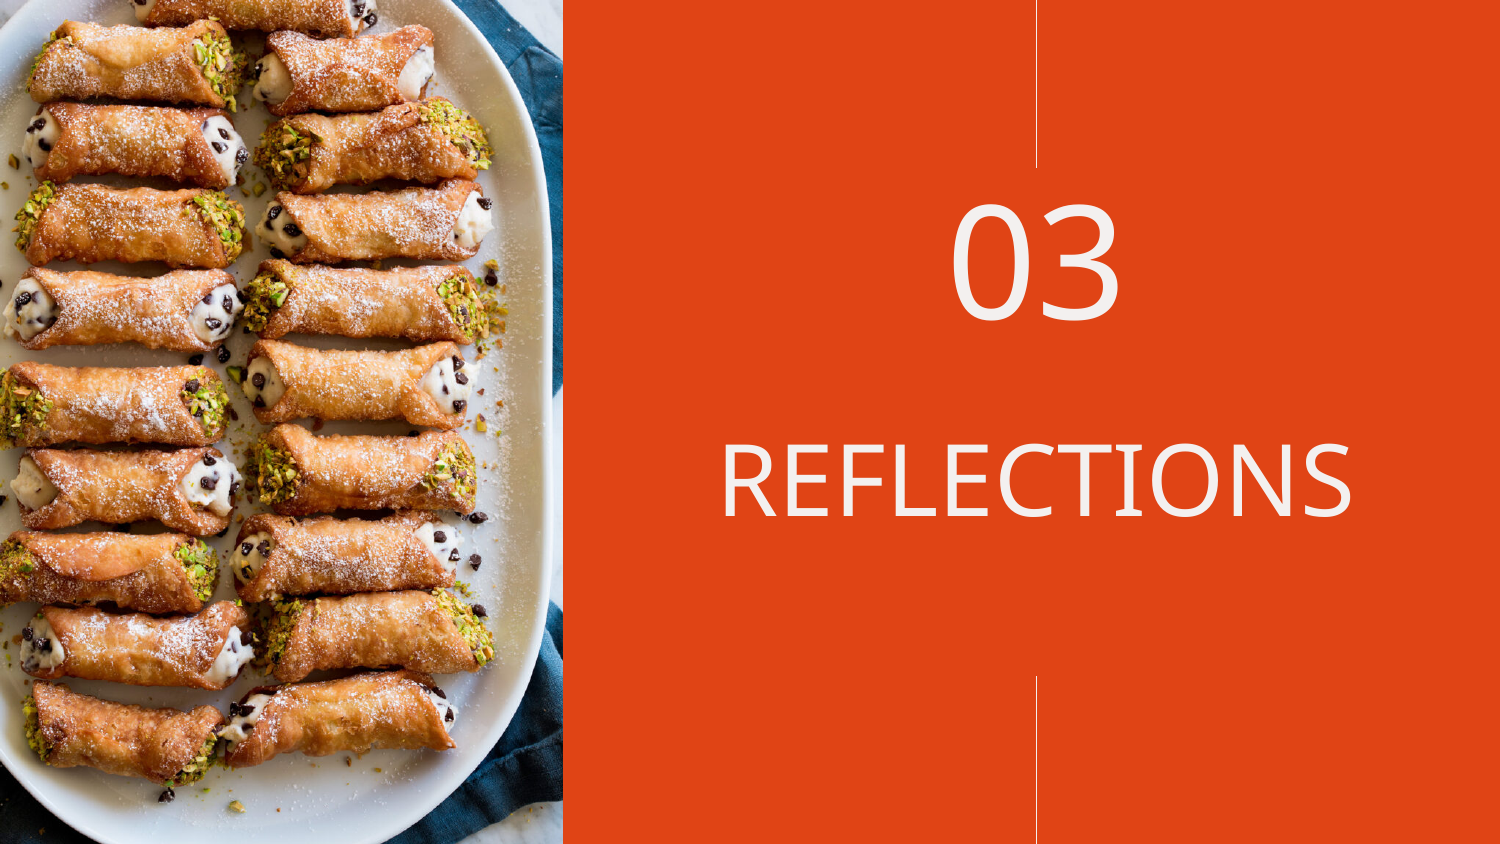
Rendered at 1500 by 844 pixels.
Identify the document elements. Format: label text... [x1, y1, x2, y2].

picture [0, 0, 563, 844]
title REFLECTIONS [650, 375, 1422, 578]
title 03 [786, 186, 1287, 325]
